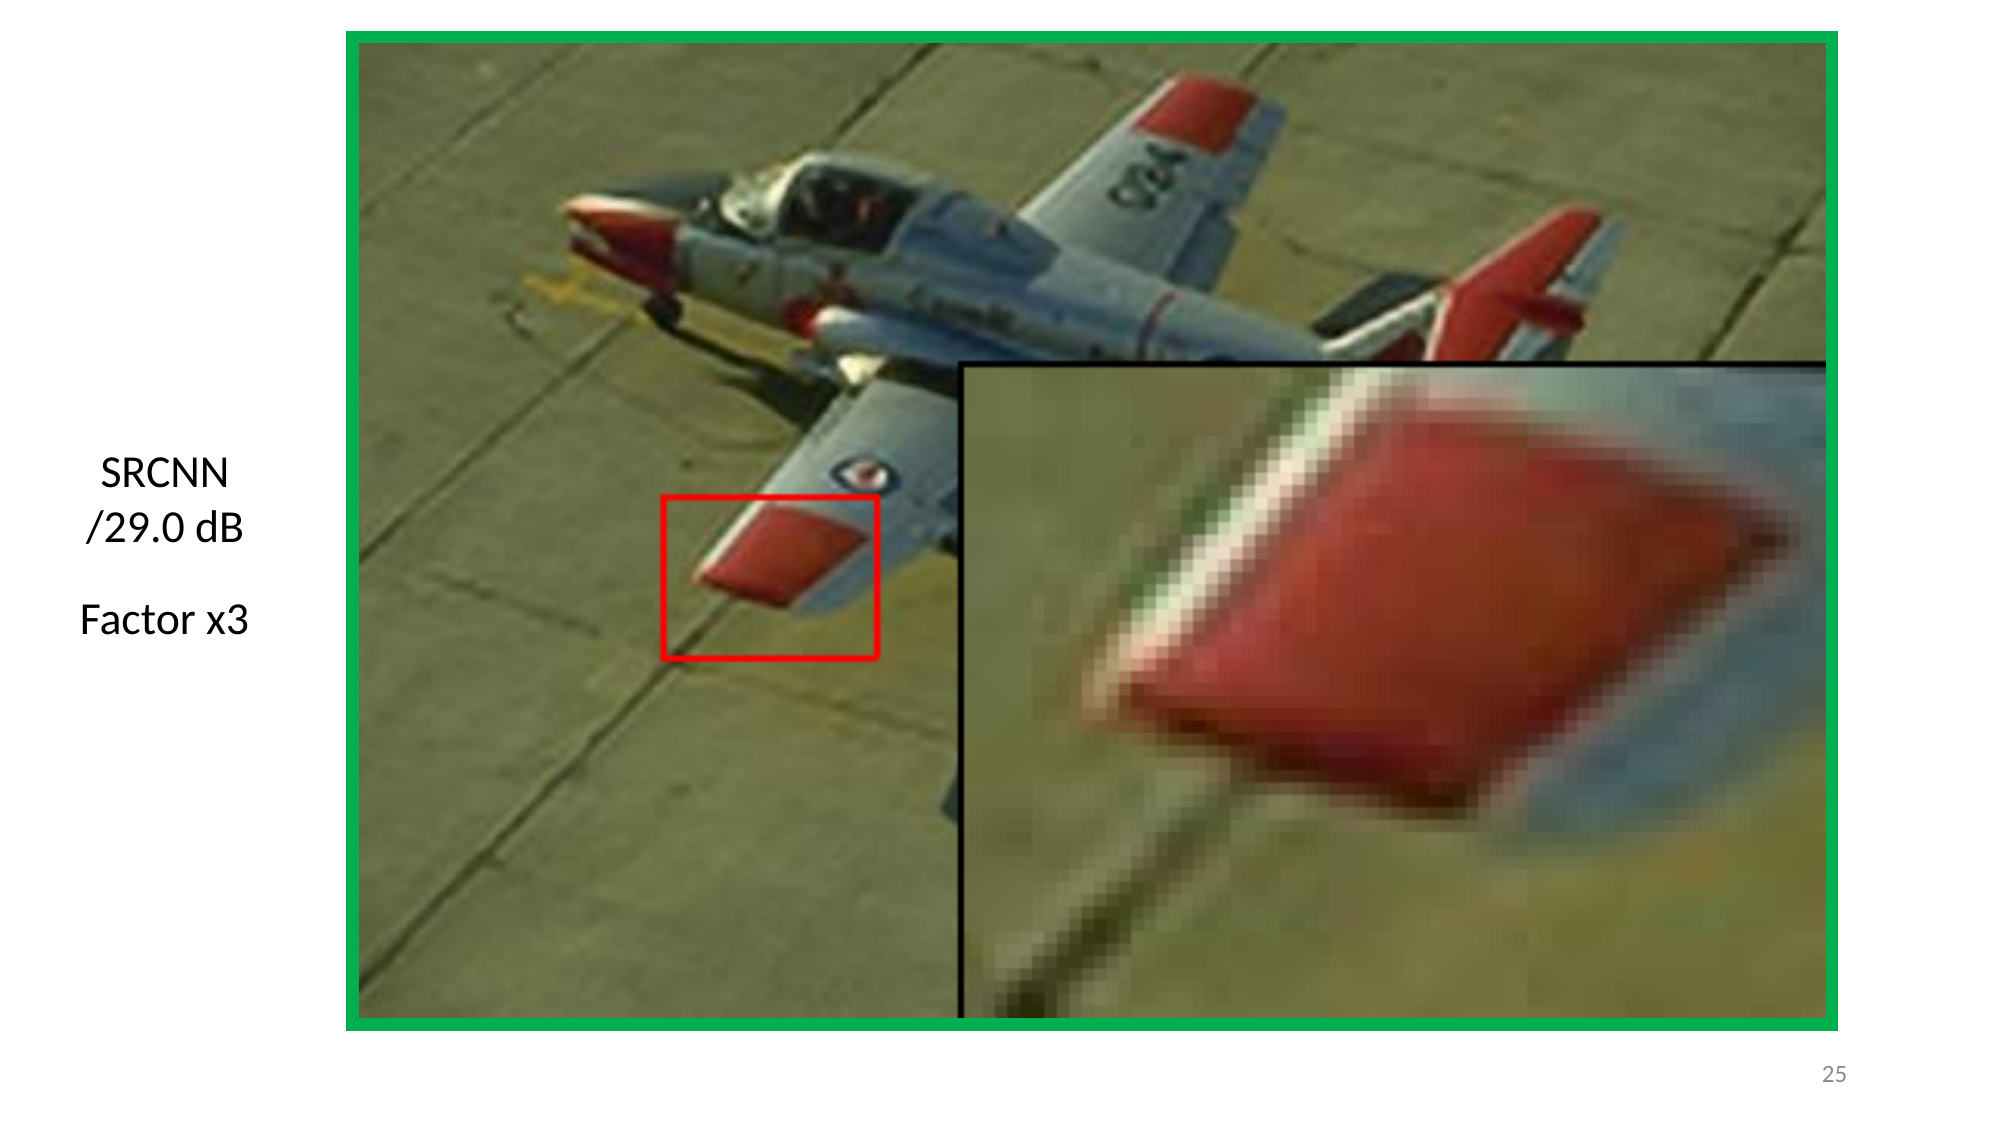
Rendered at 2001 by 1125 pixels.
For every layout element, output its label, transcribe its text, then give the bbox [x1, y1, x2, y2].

picture [358, 43, 1826, 1019]
text_box SRCNN /29.0 dB [12, 384, 339, 559]
slide_number 25 [1412, 1042, 1863, 1103]
text_box Factor x3 [64, 581, 265, 651]
